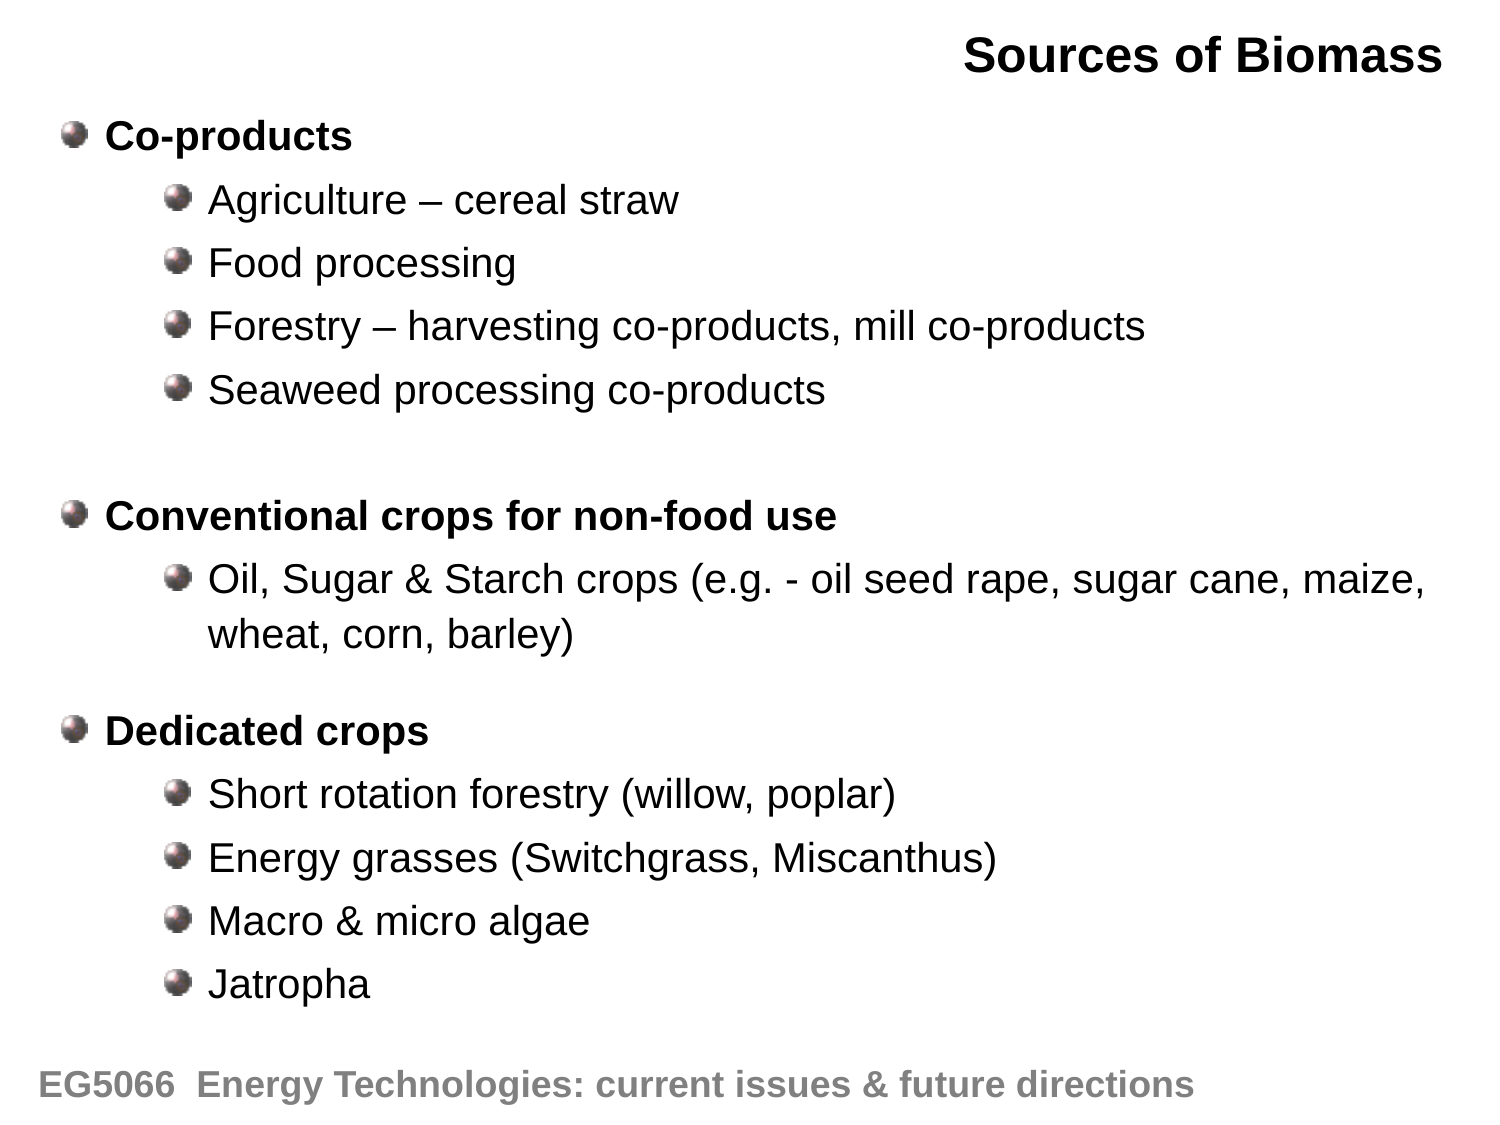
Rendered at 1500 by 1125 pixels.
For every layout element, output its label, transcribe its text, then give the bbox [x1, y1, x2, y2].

picture [164, 779, 191, 806]
picture [164, 310, 191, 338]
picture [61, 121, 88, 148]
picture [61, 500, 88, 528]
picture [164, 842, 191, 869]
text_box EG5066 Energy Technologies: current issues & future directions [23, 1052, 1313, 1113]
picture [164, 969, 192, 996]
picture [164, 184, 192, 211]
picture [61, 715, 88, 743]
text_box Co-products Agriculture – cereal straw Food processing Forestry – harvesting co-products, mill co-products Seaweed processing co-products Conventional crops for non-food use Oil, Sugar & Starch crops (e.g. - oil seed rape, sugar cane, maize, wheat, corn, barley) Dedicated crops Short rotation forestry (willow, poplar) Energy grasses (Switchgrass, Miscanthus) Macro & micro algae Jatropha [46, 96, 1447, 1015]
picture [164, 374, 192, 401]
picture [164, 564, 192, 591]
text_box Sources of Biomass [948, 14, 1459, 90]
picture [164, 905, 192, 933]
picture [164, 247, 192, 274]
